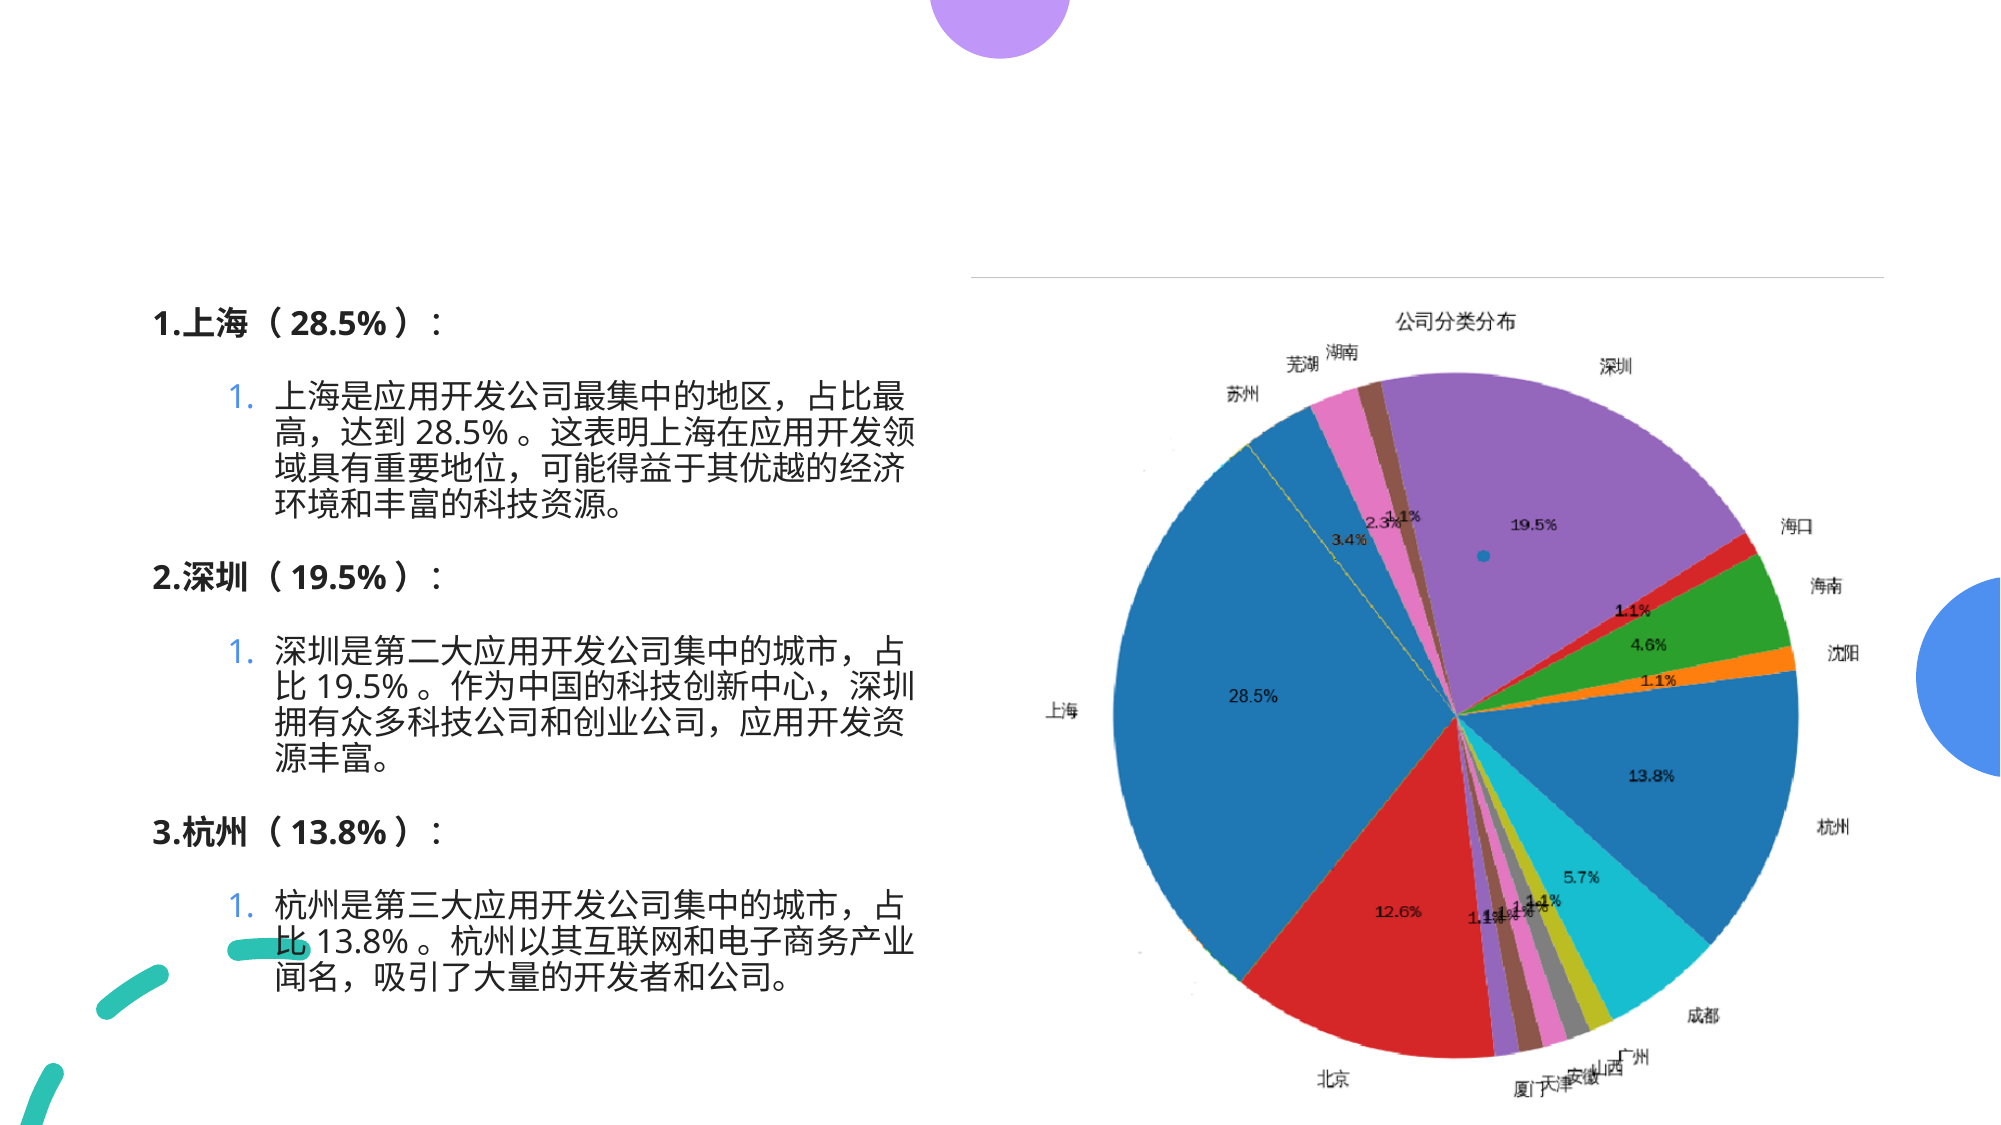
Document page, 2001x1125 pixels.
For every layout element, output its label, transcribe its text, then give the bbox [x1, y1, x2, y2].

picture [970, 276, 1884, 1122]
list 上海（28.5%）： 上海是应用开发公司最集中的地区，占比最高，达到28.5%。这表明上海在应用开发领域具有重要地位，可能得益于其优越的经济环境和丰富的科技资源。 深圳（19.5%）： 深圳是第二大应用开发公司集中的城市，占比19.5%。作为中国的科技创新中心，深圳拥有众多科技公司和创业公司，应用开发资源丰富。 杭州（13.8%）： 杭州是第三大应用开发公司集中的城市，占比13.8%。杭州以其互联网和电子商务产业闻名，吸引了大量的开发者和公司。 [137, 299, 944, 1005]
